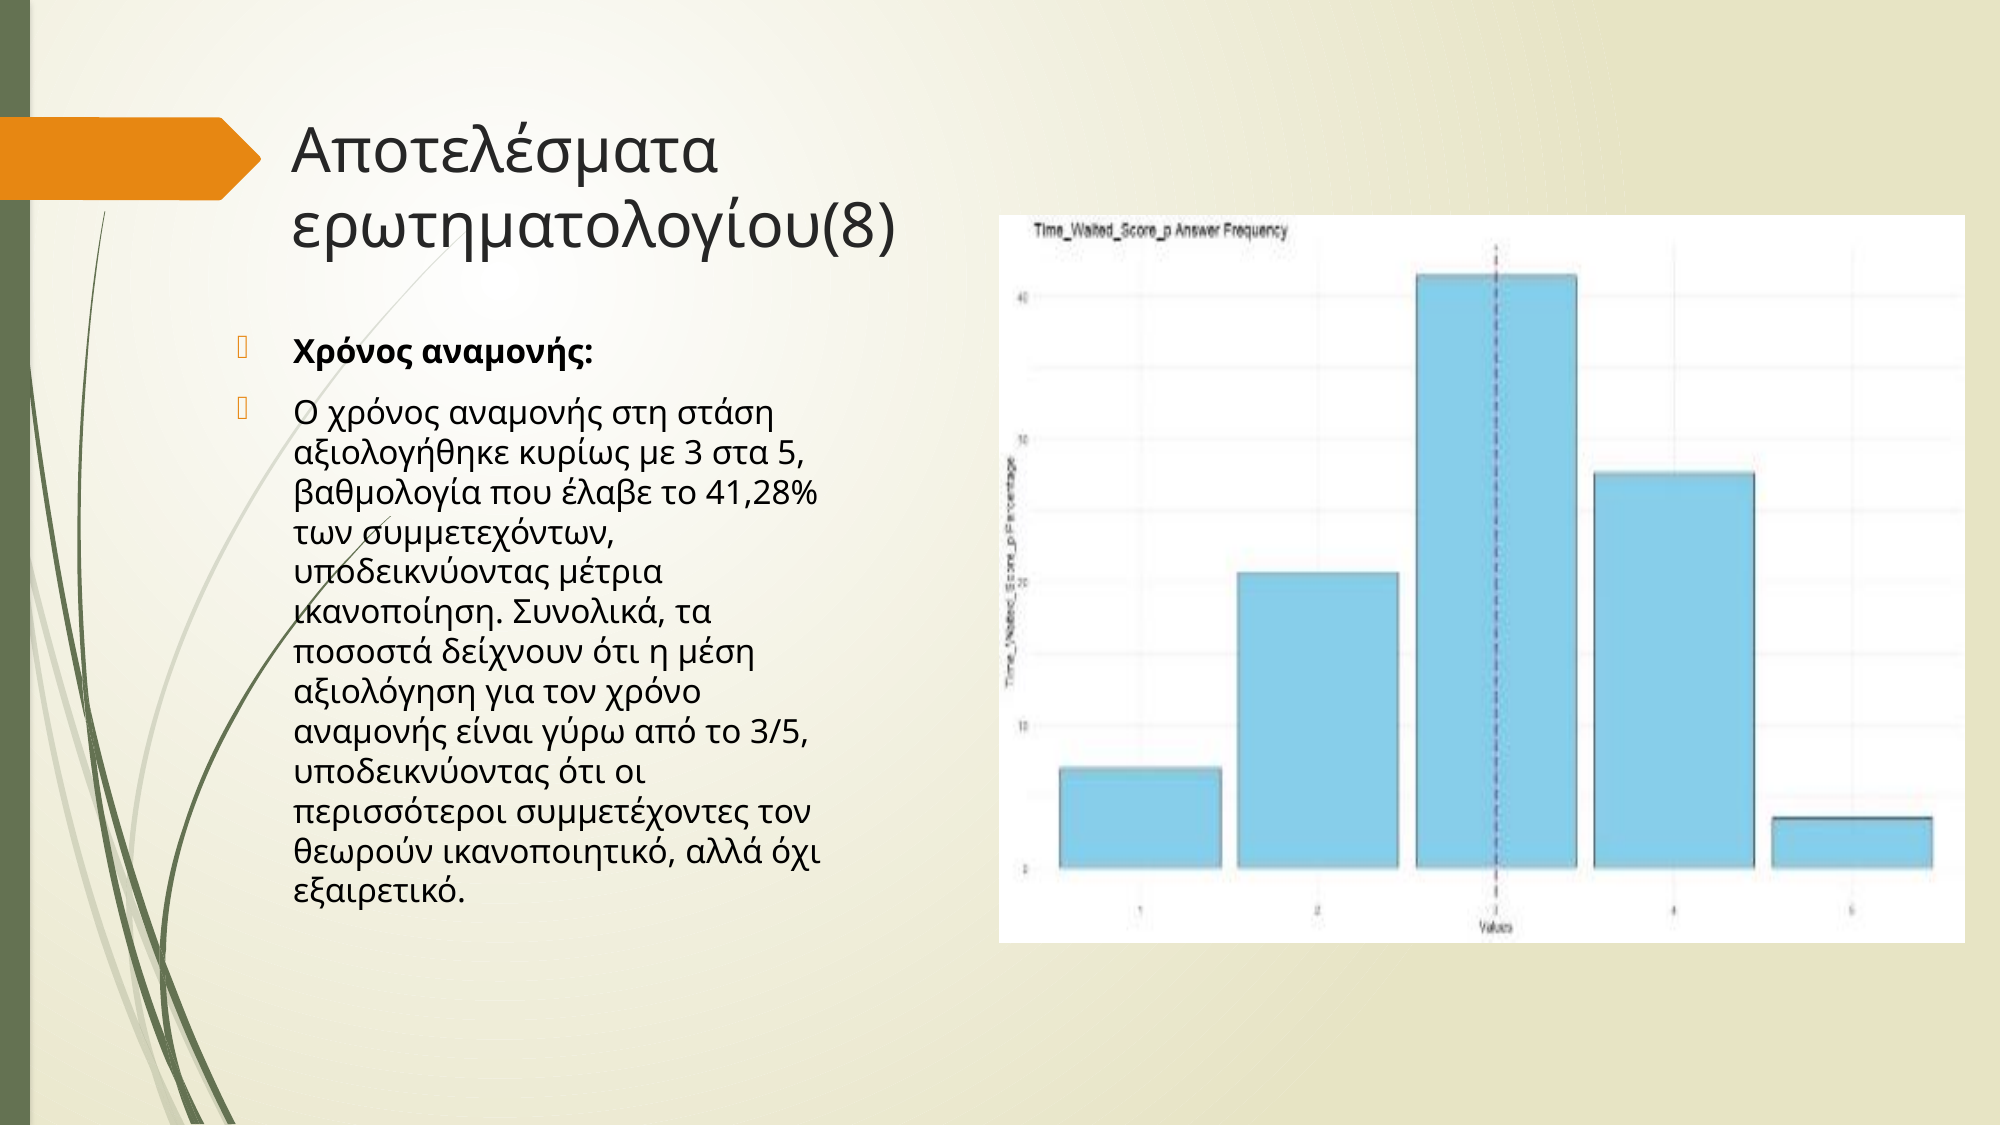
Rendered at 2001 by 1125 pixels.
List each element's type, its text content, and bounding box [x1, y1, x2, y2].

list Χρόνος αναμονής: Ο χρόνος αναμονής στη στάση αξιολογήθηκε κυρίως με 3 στα 5, βαθμολογία που έλαβε το 41,28% των συμμετεχόντων, υποδεικνύοντας μέτρια ικανοποίηση. Συνολικά, τα ποσοστά δείχνουν ότι η μέση αξιολόγηση για τον χρόνο αναμονής είναι γύρω από το 3/5, υποδεικνύοντας ότι οι περισσότεροι συμμετέχοντες τον θεωρούν ικανοποιητικό, αλλά όχι εξαιρετικό. [221, 323, 864, 943]
title Αποτελέσματα ερωτηματολογίου(8) [276, 102, 956, 313]
picture [999, 215, 1966, 944]
